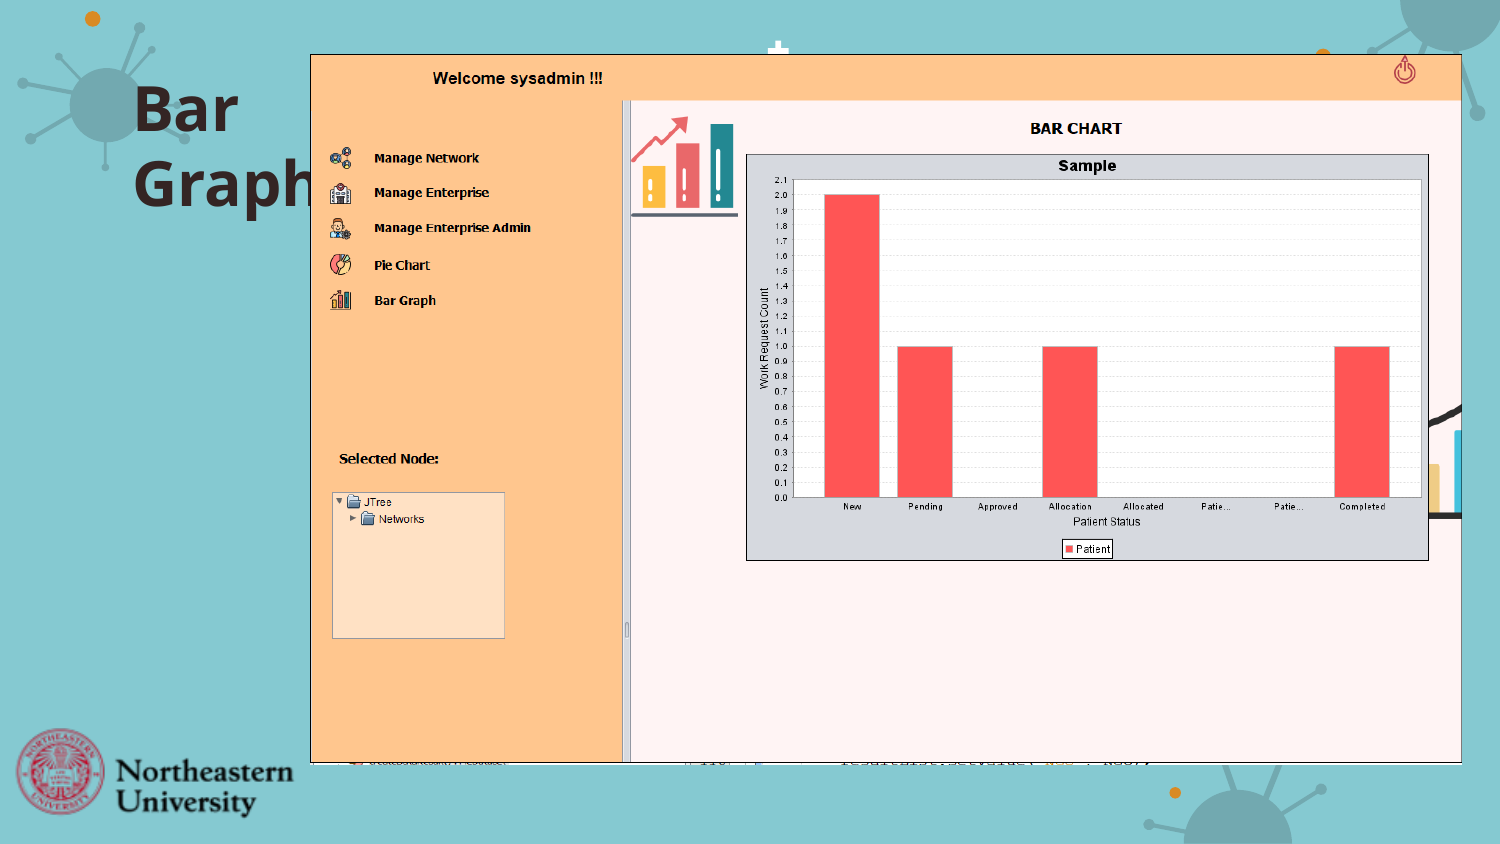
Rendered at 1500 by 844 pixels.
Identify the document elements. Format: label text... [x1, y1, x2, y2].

title Bar Graph [116, 54, 308, 149]
picture [0, 54, 1463, 830]
text_box [767, 40, 789, 52]
